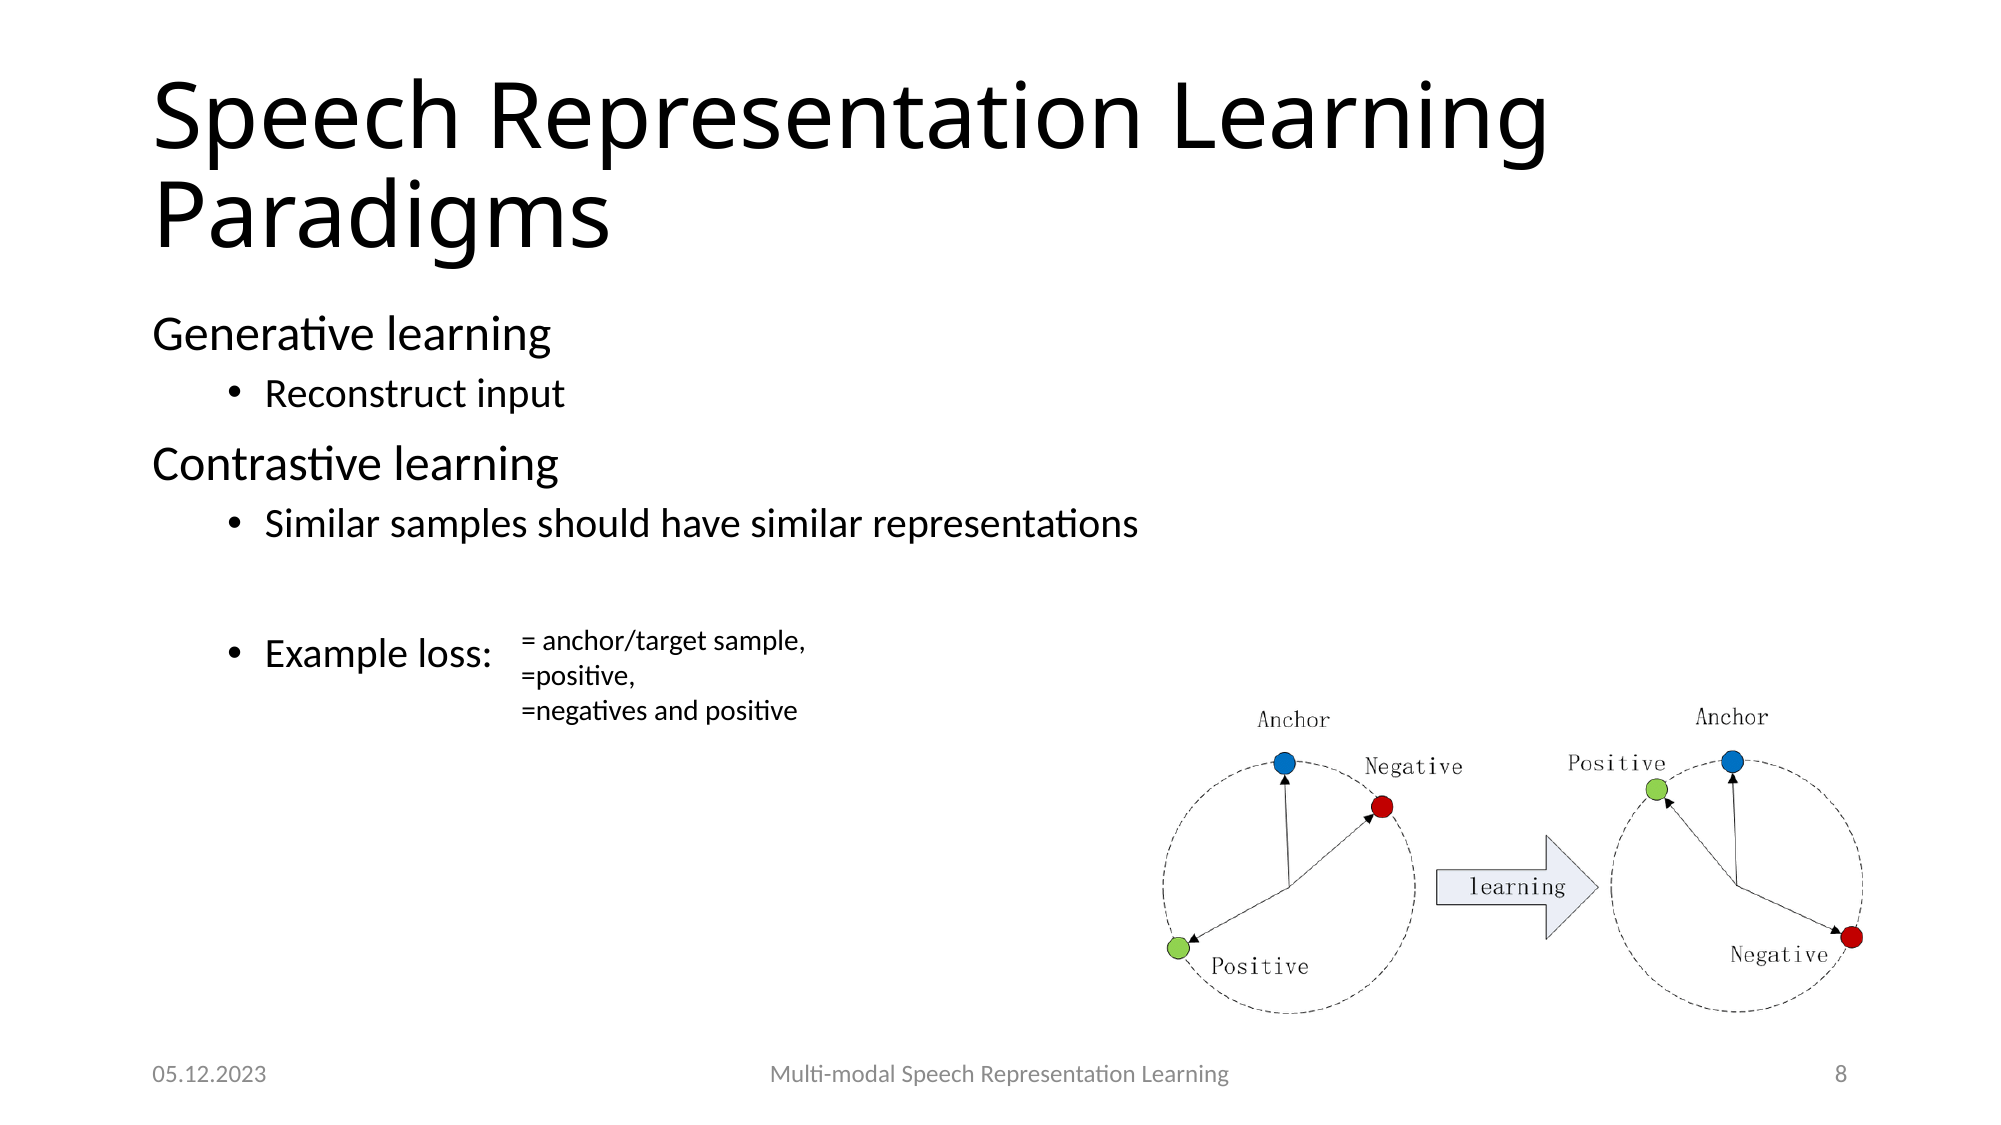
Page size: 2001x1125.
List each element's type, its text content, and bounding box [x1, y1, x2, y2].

title Speech Representation Learning Paradigms [137, 59, 1863, 278]
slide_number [137, 1042, 588, 1103]
picture [1162, 698, 1863, 1014]
slide_number 8 [1412, 1042, 1863, 1103]
footer Multi-modal Speech Representation Learning [662, 1042, 1338, 1103]
list Generative learning Reconstruct input Contrastive learning Similar samples should have similar representations Example loss: [137, 299, 1863, 1014]
